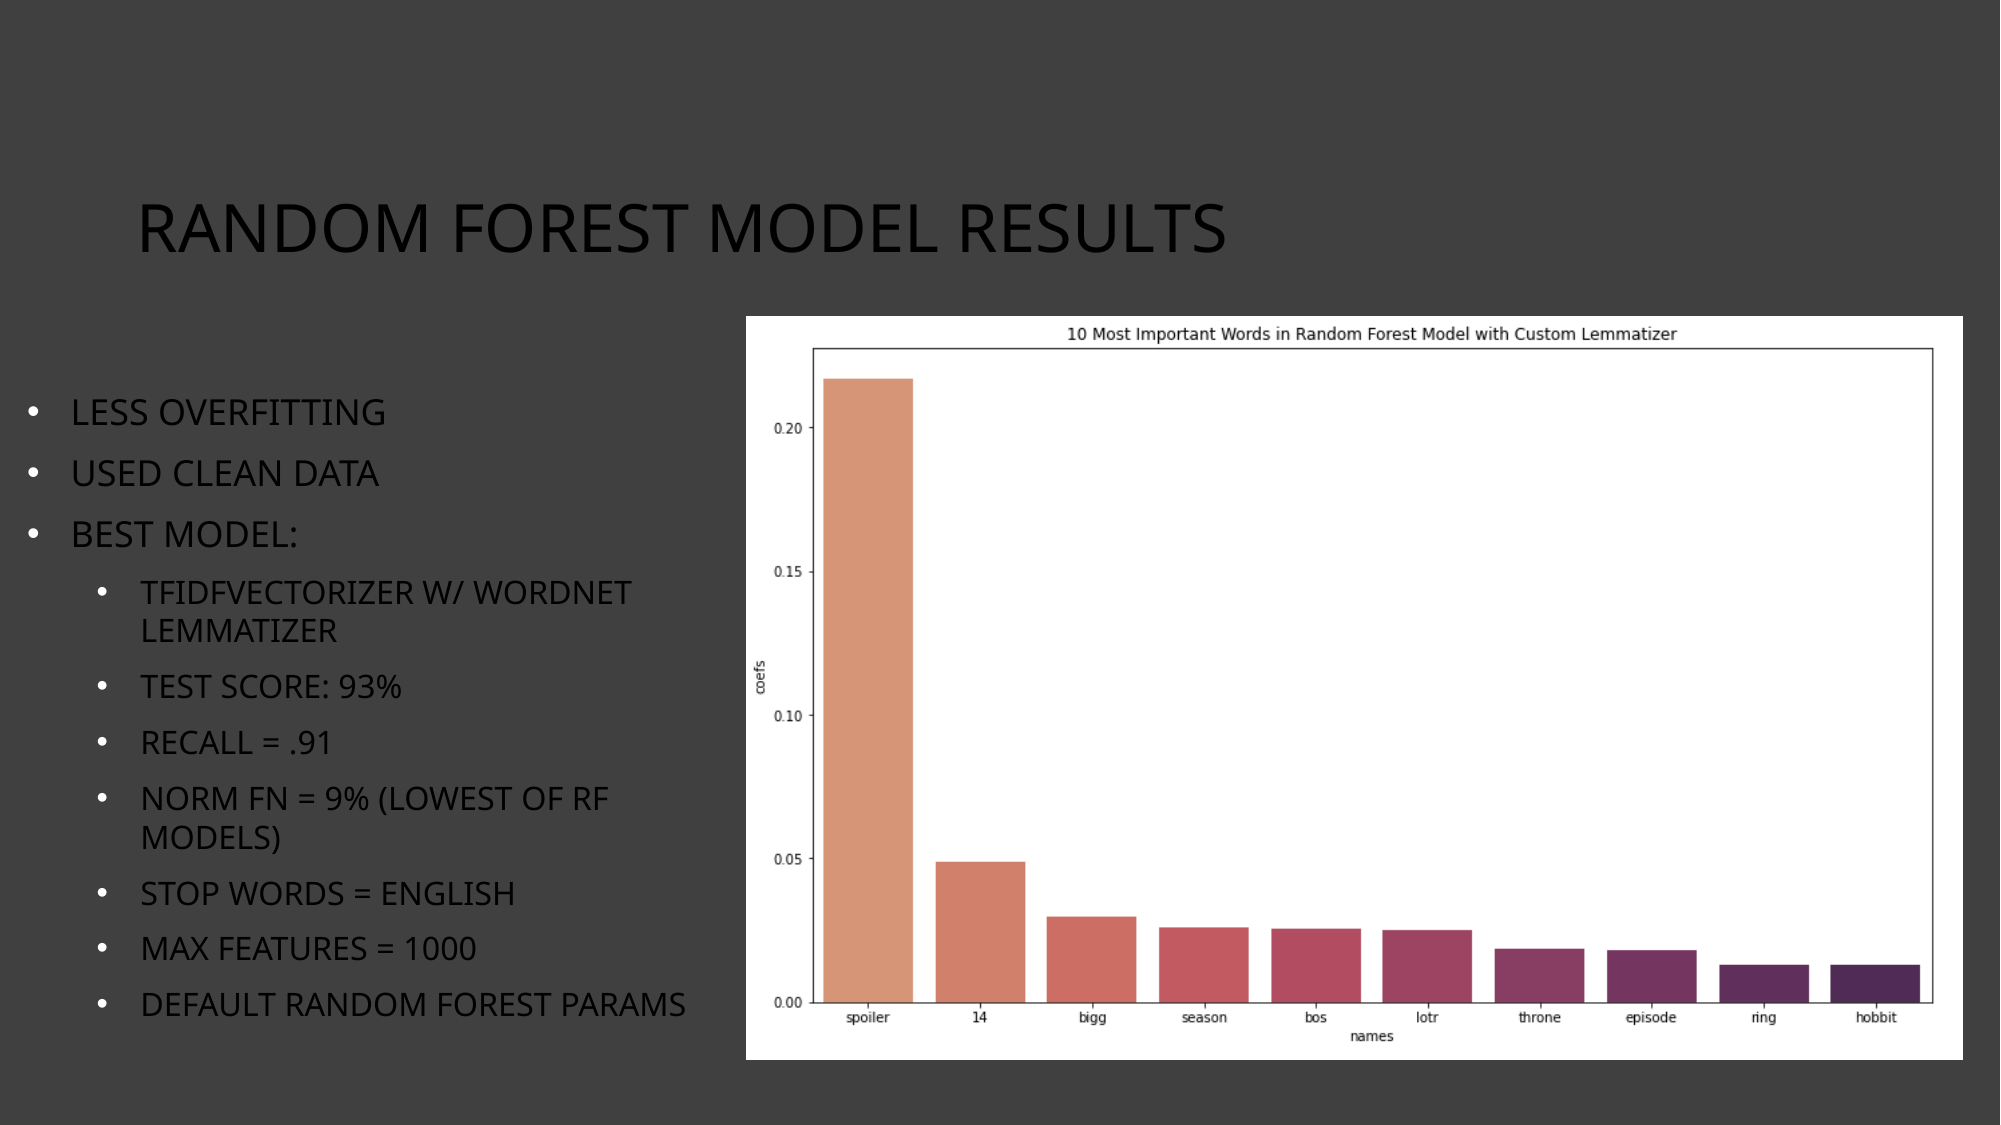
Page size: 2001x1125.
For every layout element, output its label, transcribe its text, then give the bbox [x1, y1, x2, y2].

picture [746, 316, 1963, 1060]
list Less overfitting Used clean data Best model: Tfidfvectorizer w/ wordnet lemmatizer Test score: 93% Recall = .91 Norm FN = 9% (lowest of rf models) Stop words = English max features = 1000 Default random forest params [12, 382, 738, 1031]
title Random forest model results [121, 69, 1747, 383]
